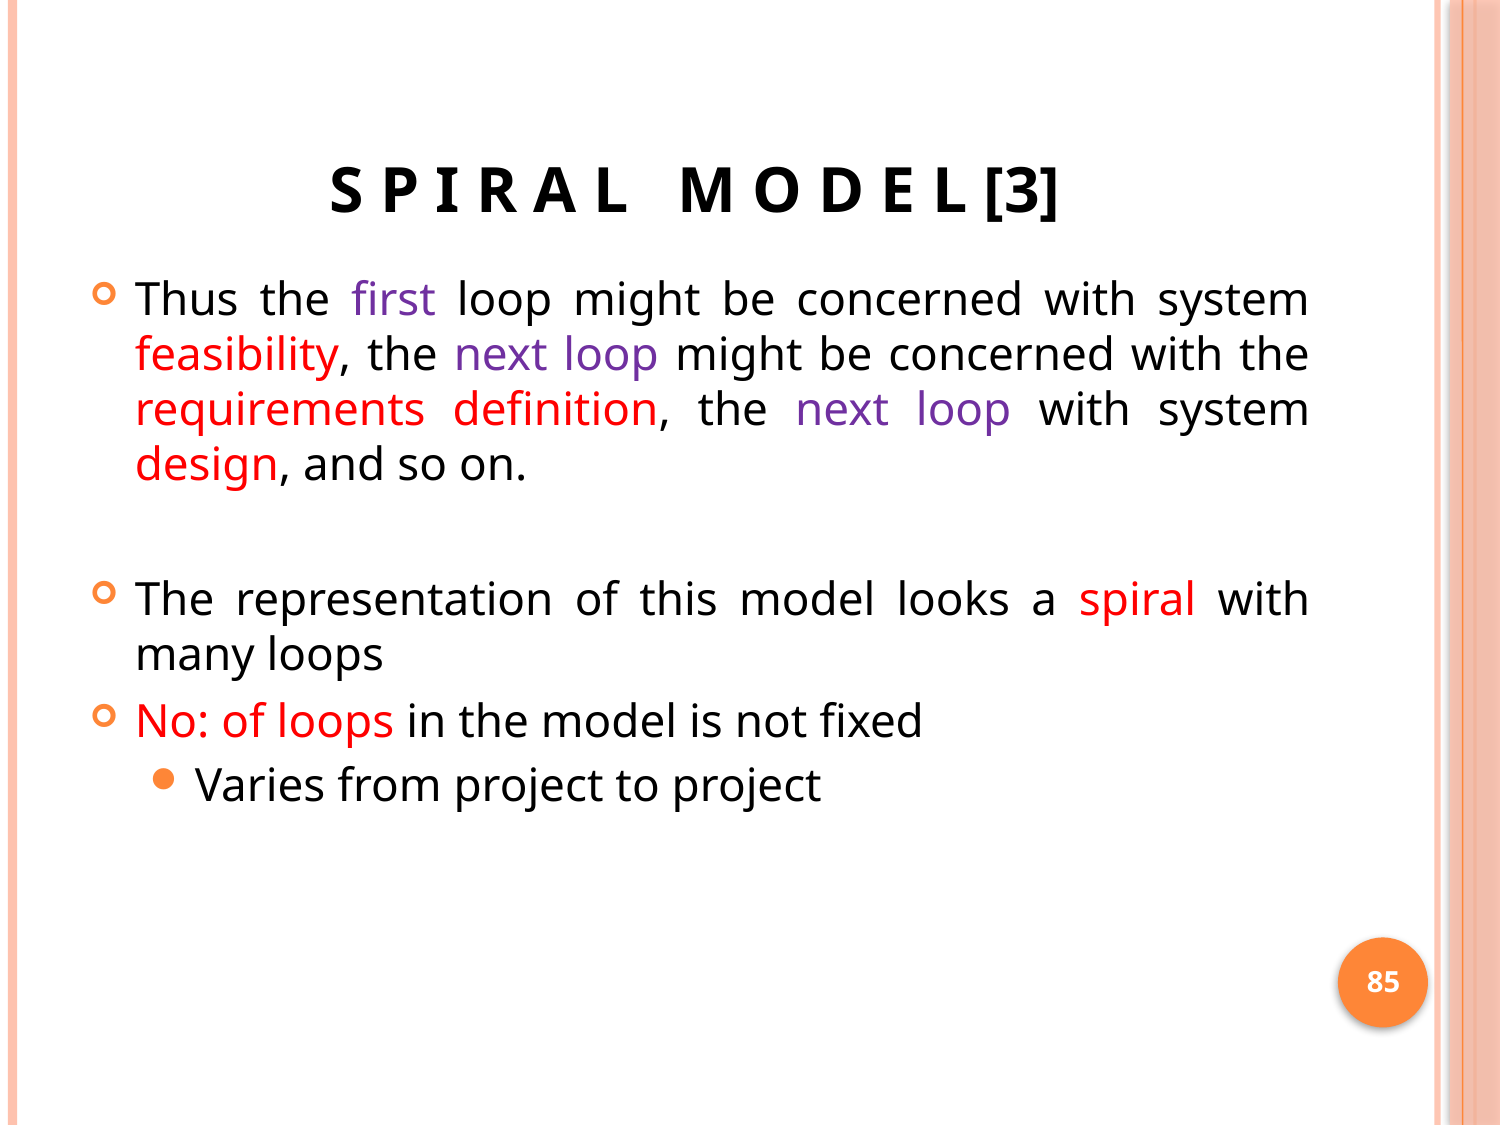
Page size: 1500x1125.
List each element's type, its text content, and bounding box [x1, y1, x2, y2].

title S P I R A L M O D E L [3] [75, 45, 1300, 233]
slide_number 85 [1333, 940, 1434, 1027]
list Thus the first loop might be concerned with system feasibility, the next loop might be concerned with the requirements definition, the next loop with system design, and so on. The representation of this model looks a spiral with many loops No: of loops in the model is not fixed Varies from project to project [75, 262, 1325, 1062]
